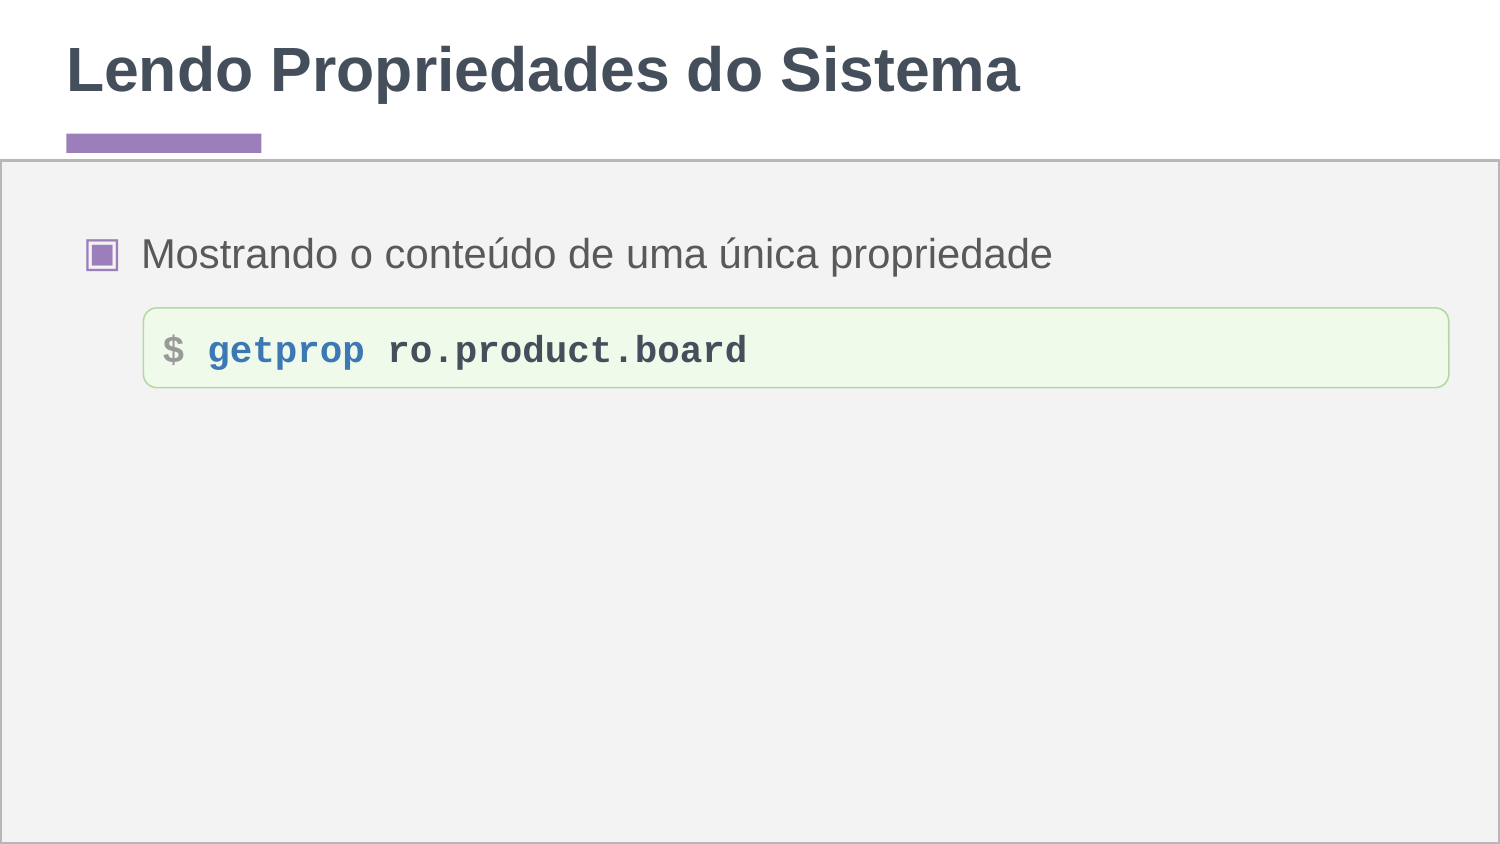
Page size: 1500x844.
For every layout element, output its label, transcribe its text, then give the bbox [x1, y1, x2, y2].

text_box $ getprop ro.product.board [143, 307, 1449, 388]
text_box [0, 160, 1500, 844]
title Lendo Propriedades do Sistema [51, 0, 1449, 134]
list Mostrando o conteúdo de uma única propriedade [51, 204, 1449, 290]
